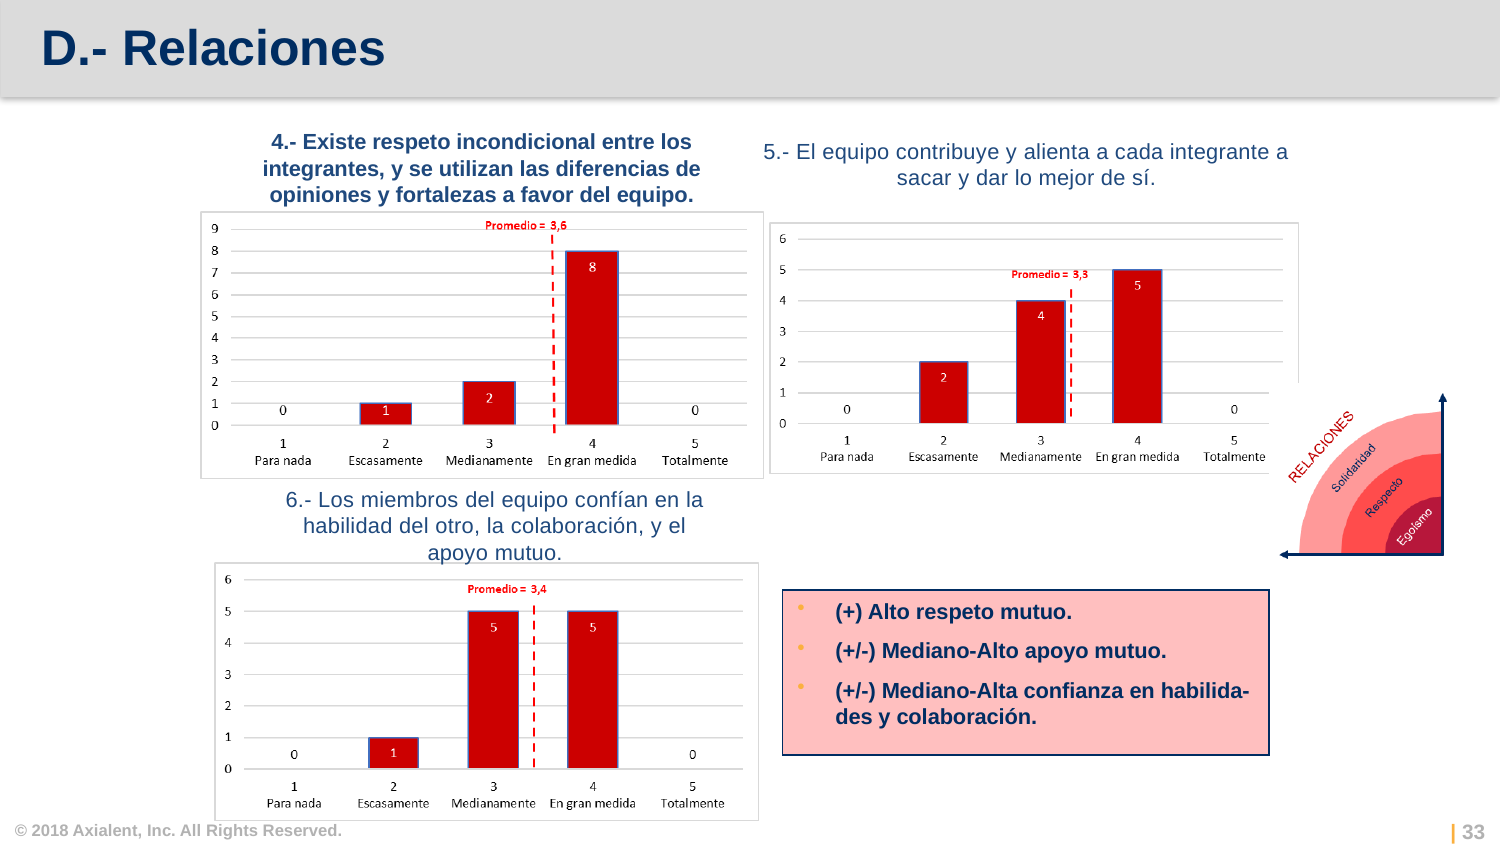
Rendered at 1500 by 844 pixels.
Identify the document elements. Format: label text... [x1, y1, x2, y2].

slide_number | 33 [1149, 810, 1500, 844]
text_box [745, 130, 1309, 474]
text_box [0, 0, 1500, 98]
title D.- Relaciones [26, 7, 1070, 80]
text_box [213, 478, 760, 821]
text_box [200, 120, 765, 479]
list (+) Alto respeto mutuo. (+/-) Mediano-Alto apoyo mutuo. (+/-) Mediano-Alta confianza en habilida-des y colaboración. [782, 589, 1270, 756]
picture [1269, 382, 1452, 567]
